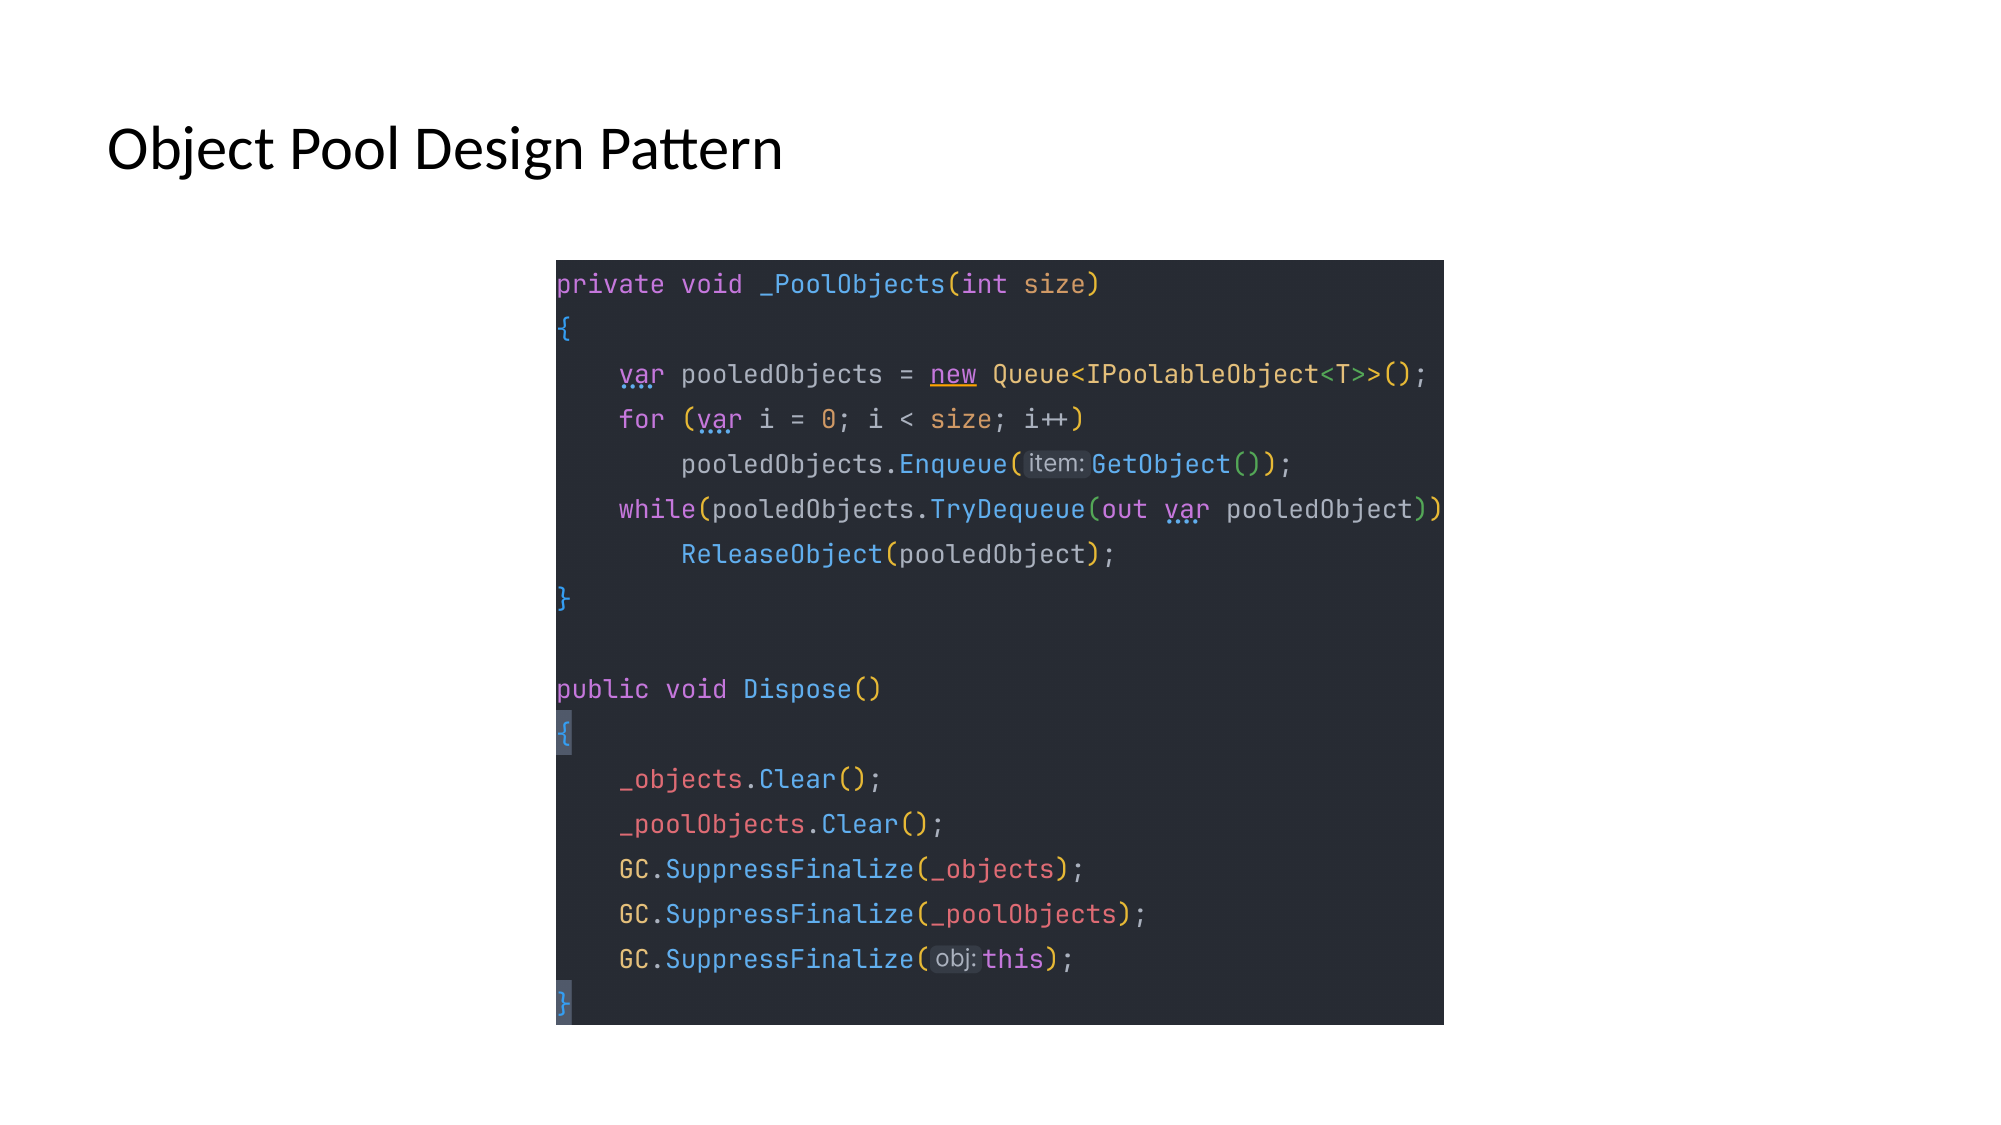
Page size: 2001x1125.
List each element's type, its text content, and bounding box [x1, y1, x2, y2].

picture [555, 259, 1444, 1026]
text_box Object Pool Design Pattern [93, 99, 800, 190]
